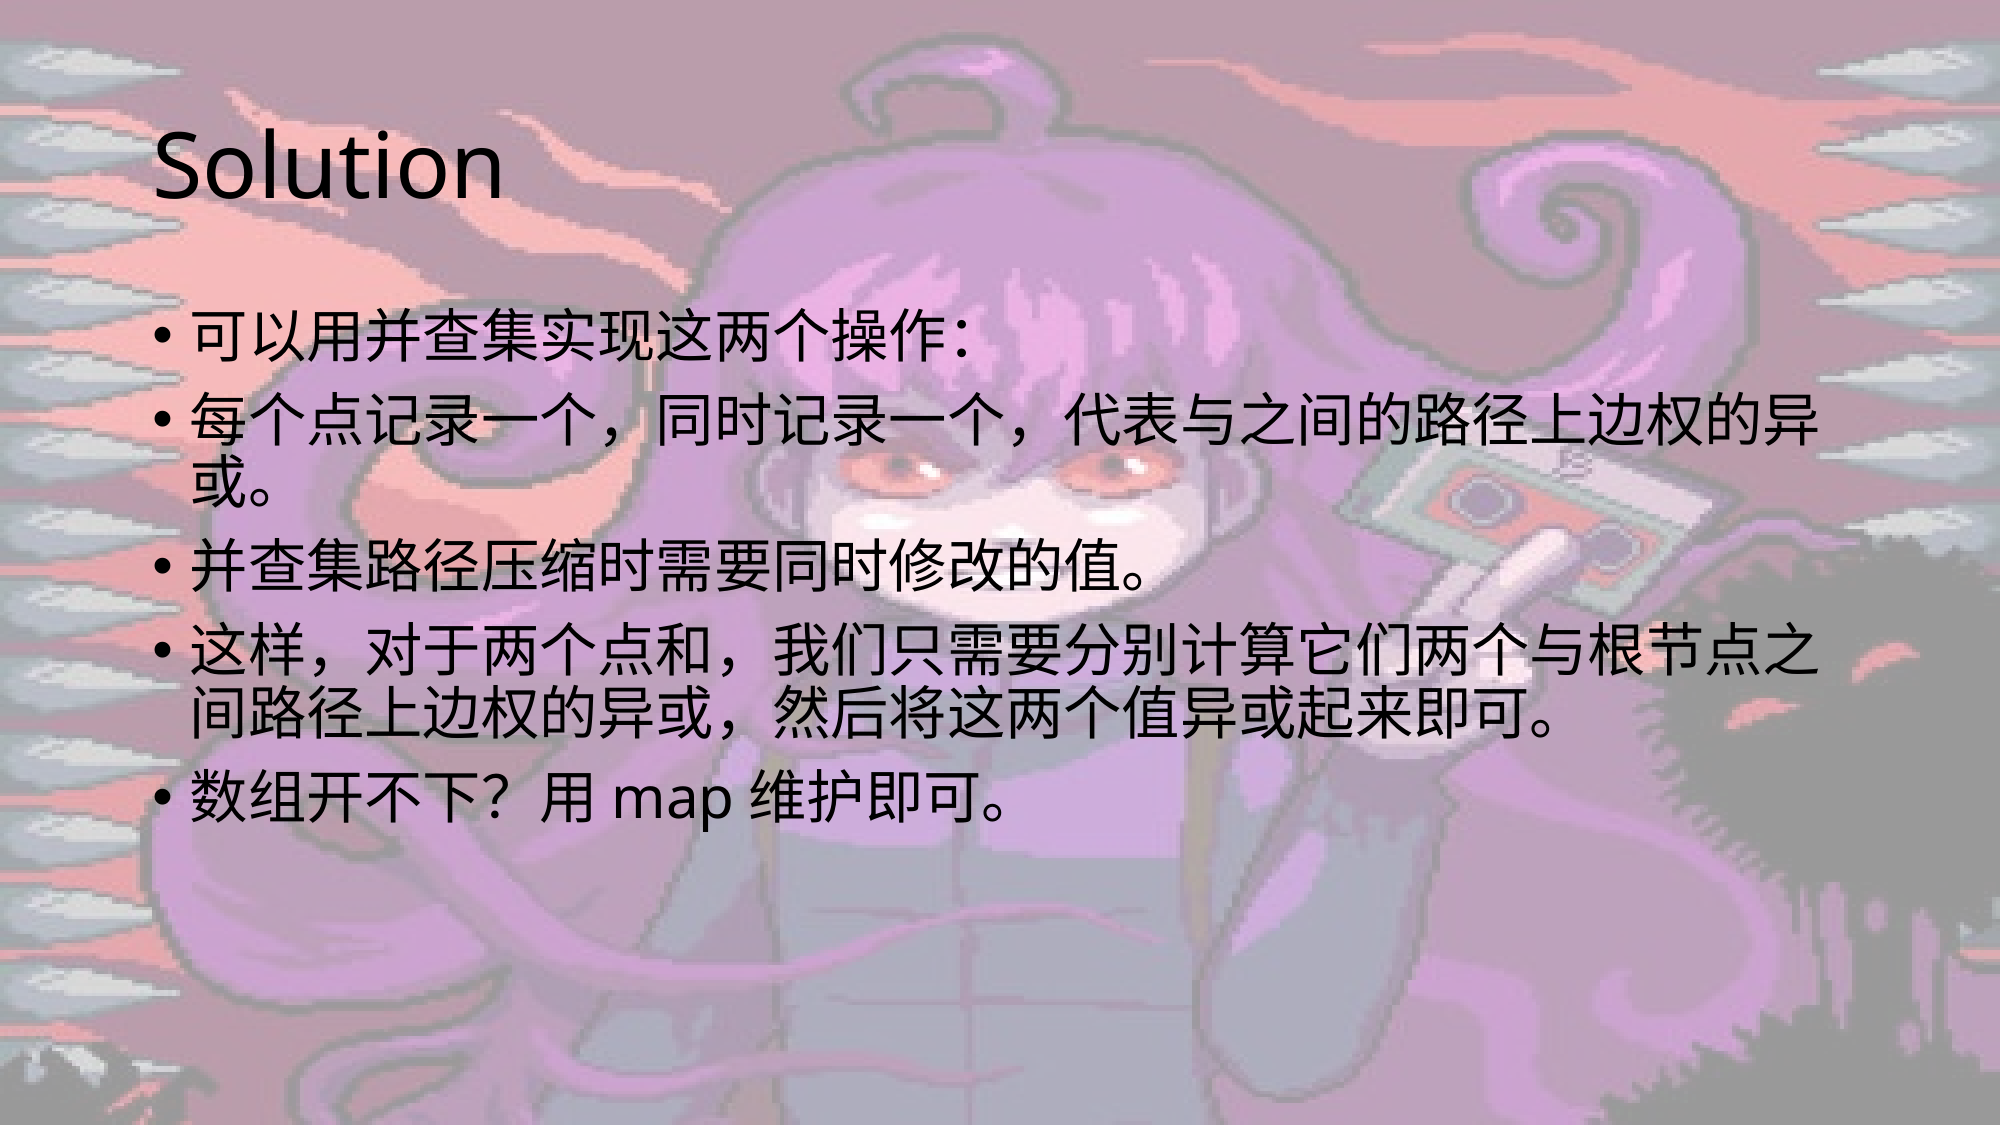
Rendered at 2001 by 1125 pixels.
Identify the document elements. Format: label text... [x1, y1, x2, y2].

title Solution [137, 59, 1863, 278]
